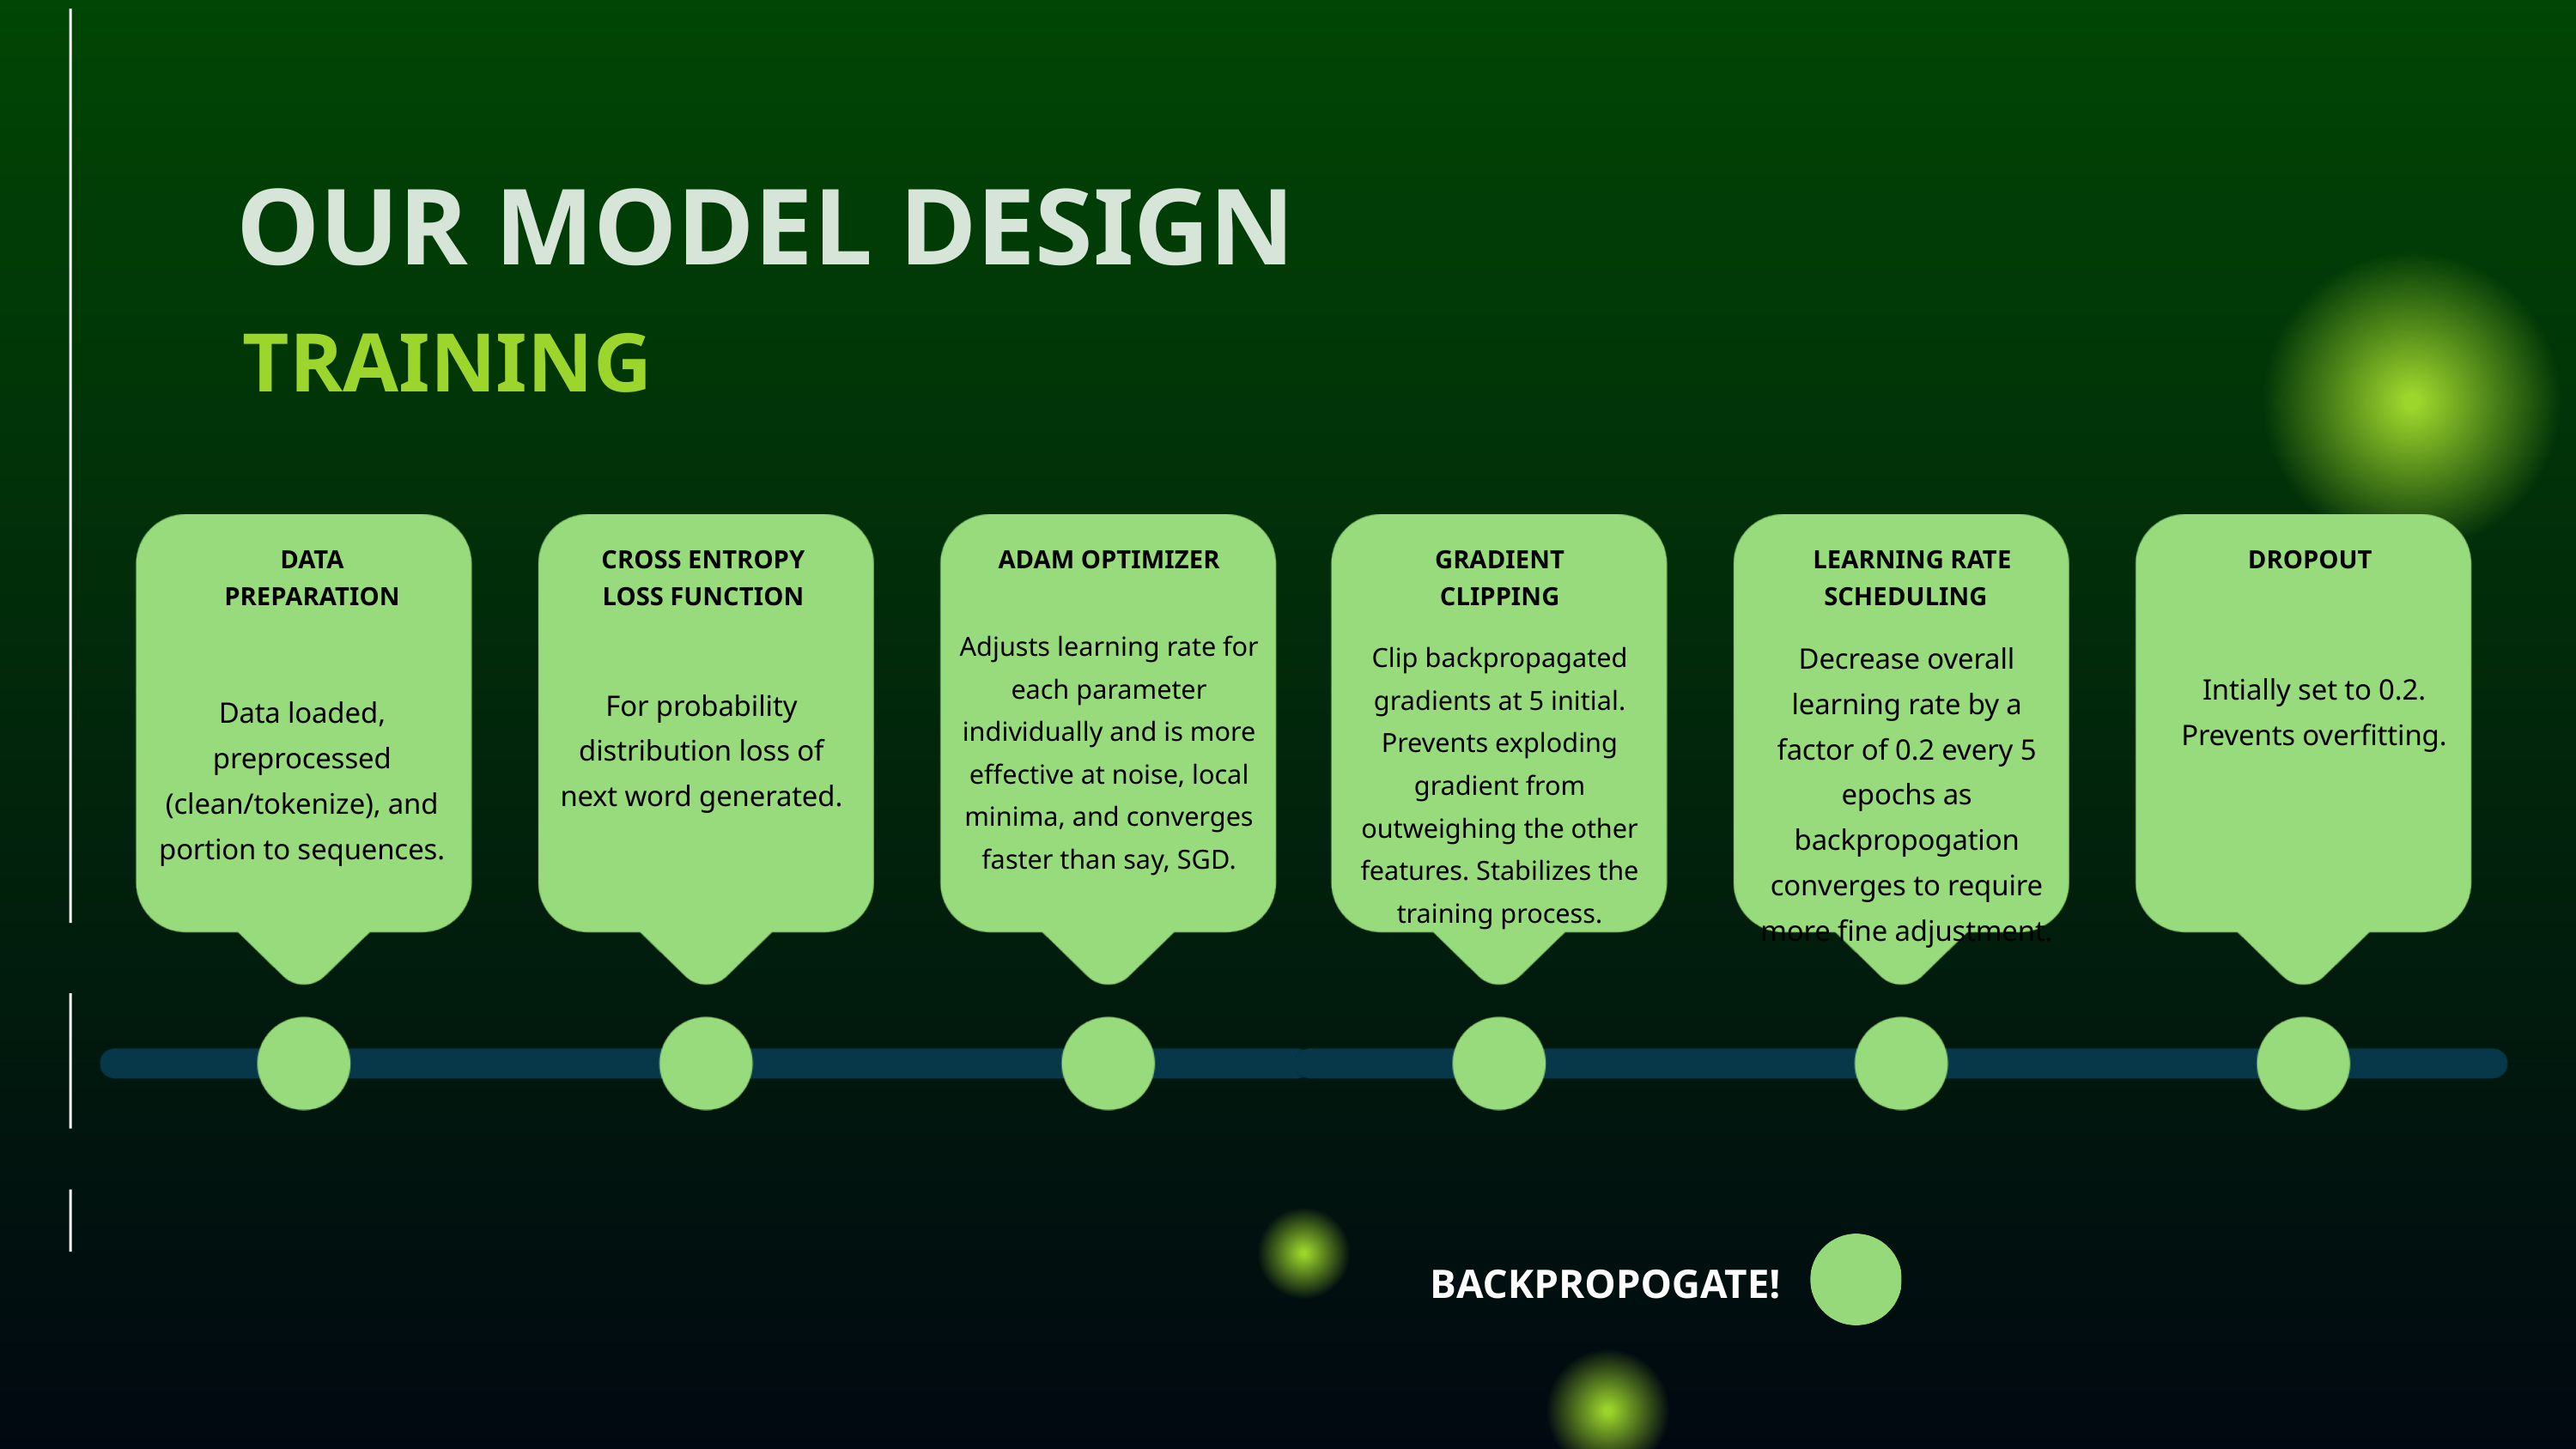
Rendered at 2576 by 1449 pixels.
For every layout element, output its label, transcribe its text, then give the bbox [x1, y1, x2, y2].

text_box [1540, 1343, 1676, 1449]
text_box Adjusts learning rate for each parameter individually and is more effective at noise, local minima, and converges faster than say, SGD. [957, 619, 1261, 875]
text_box DROPOUT [2189, 537, 2432, 573]
text_box GRADIENT CLIPPING [1378, 537, 1621, 610]
text_box Decrease overall learning rate by a factor of 0.2 every 5 epochs as backpropogation converges to require more fine adjustment. [1755, 628, 2058, 947]
text_box [1295, 514, 2508, 1111]
text_box DATA PREPARATION [191, 537, 434, 610]
text_box TRAINING [236, 288, 659, 408]
text_box Intially set to 0.2. Prevents overfitting. [2162, 660, 2466, 751]
text_box BACKPROPOGATE! [1400, 1248, 1811, 1307]
text_box CROSS ENTROPY LOSS FUNCTION [581, 537, 824, 610]
text_box OUR MODEL DESIGN [236, 155, 2473, 287]
text_box Data loaded, preprocessed (clean/tokenize), and portion to sequences. [150, 683, 454, 865]
text_box [100, 514, 1295, 1111]
text_box [1253, 1203, 1355, 1304]
text_box Clip backpropagated gradients at 5 initial. Prevents exploding gradient from outweighing the other features. Stabilizes the training process. [1340, 630, 1659, 929]
text_box [2247, 236, 2576, 566]
text_box [1810, 1234, 1902, 1325]
text_box For probability distribution loss of next word generated. [550, 676, 854, 813]
text_box LEARNING RATE SCHEDULING [1784, 537, 2027, 610]
text_box ADAM OPTIMIZER [987, 537, 1230, 610]
